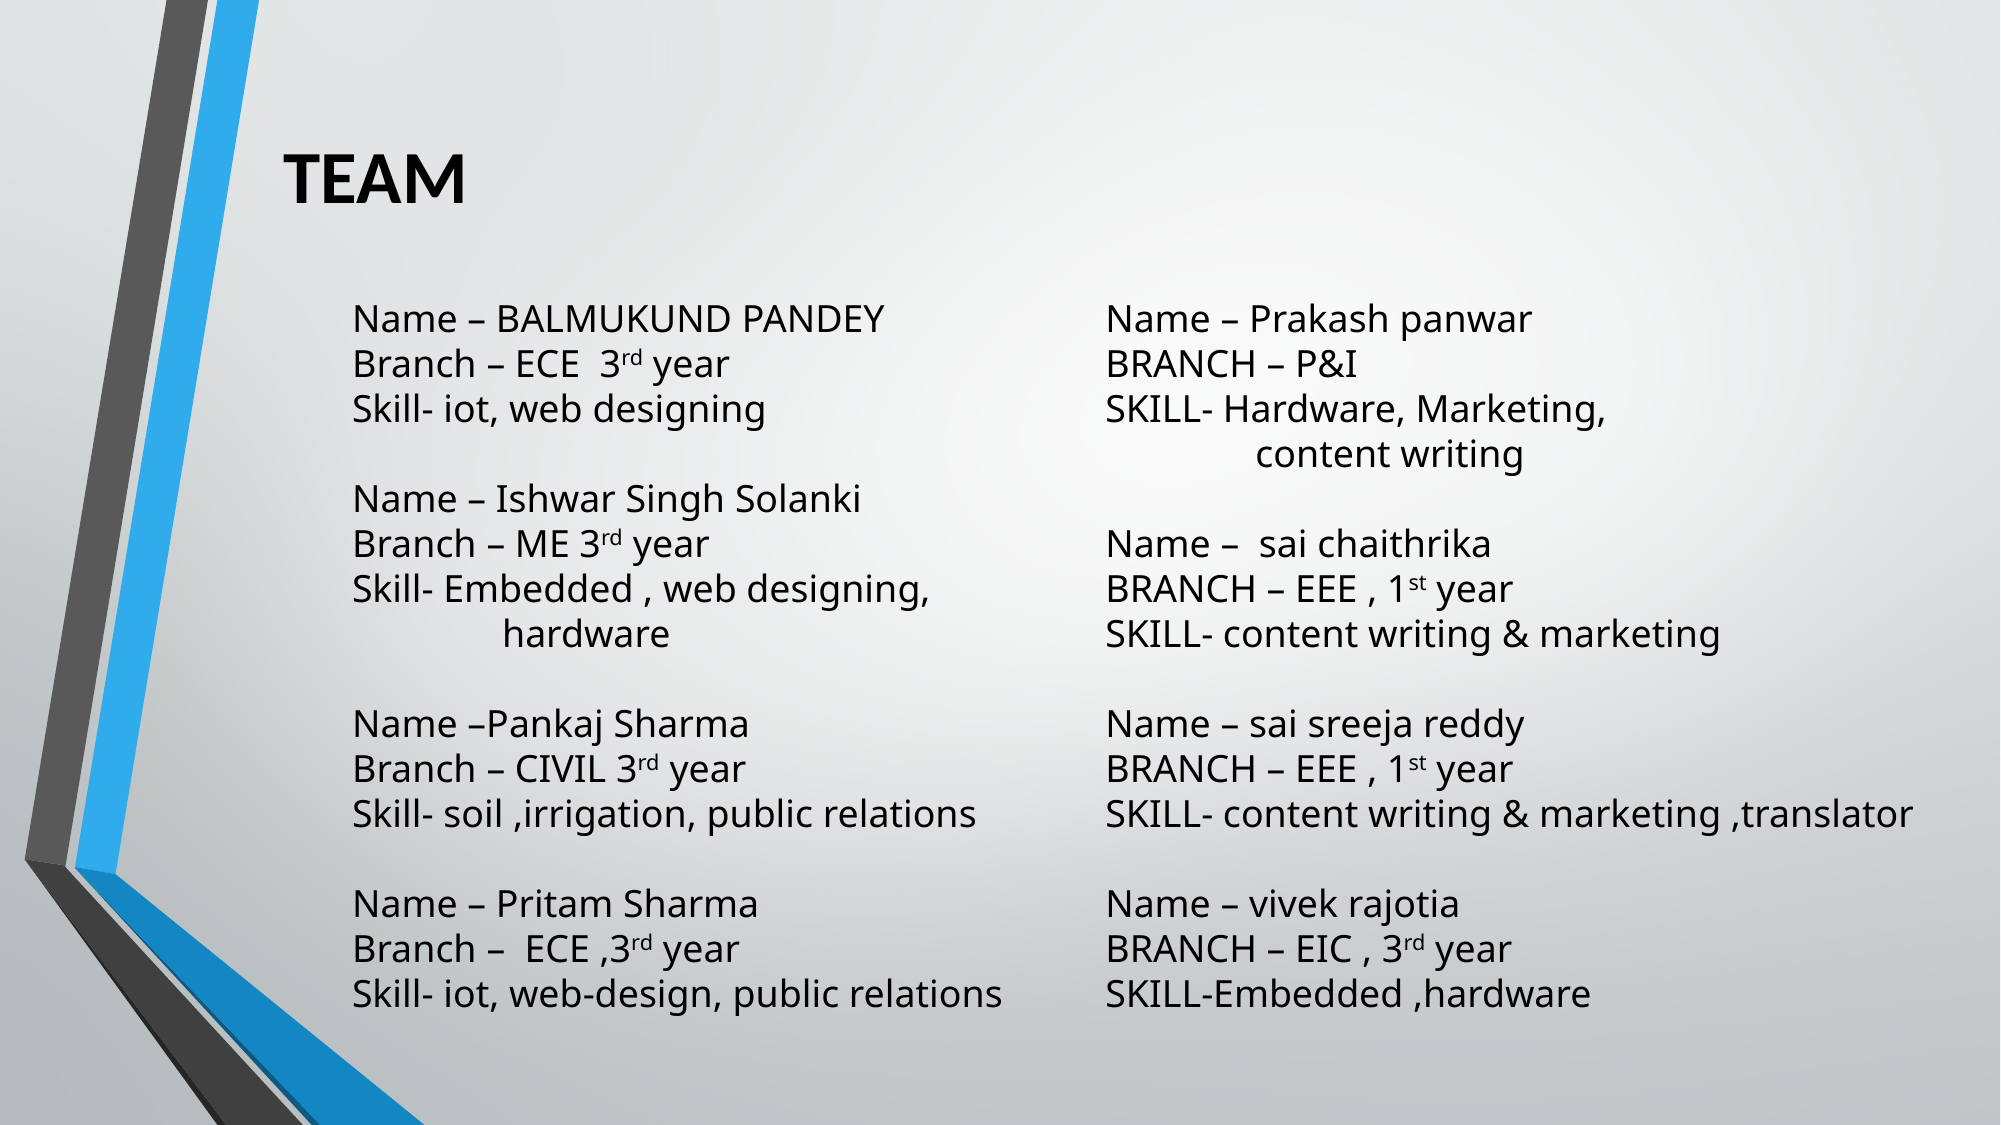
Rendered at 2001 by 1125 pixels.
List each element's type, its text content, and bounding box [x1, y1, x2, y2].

text_box Name – Prakash panwar BRANCH – P&I SKILL- Hardware, Marketing, content writing Name – sai chaithrika BRANCH – EEE , 1st year SKILL- content writing & marketing Name – sai sreeja reddy BRANCH – EEE , 1st year SKILL- content writing & marketing ,translator Name – vivek rajotia BRANCH – EIC , 3rd year SKILL-Embedded ,hardware [1090, 287, 2000, 1112]
title TEAM [268, 114, 1913, 233]
text_box Name – BALMUKUND PANDEY Branch – ECE 3rd year Skill- iot, web designing Name – Ishwar Singh Solanki Branch – ME 3rd year Skill- Embedded , web designing, hardware Name –Pankaj Sharma Branch – CIVIL 3rd year Skill- soil ,irrigation, public relations Name – Pritam Sharma Branch – ECE ,3rd year Skill- iot, web-design, public relations [337, 287, 1038, 1067]
